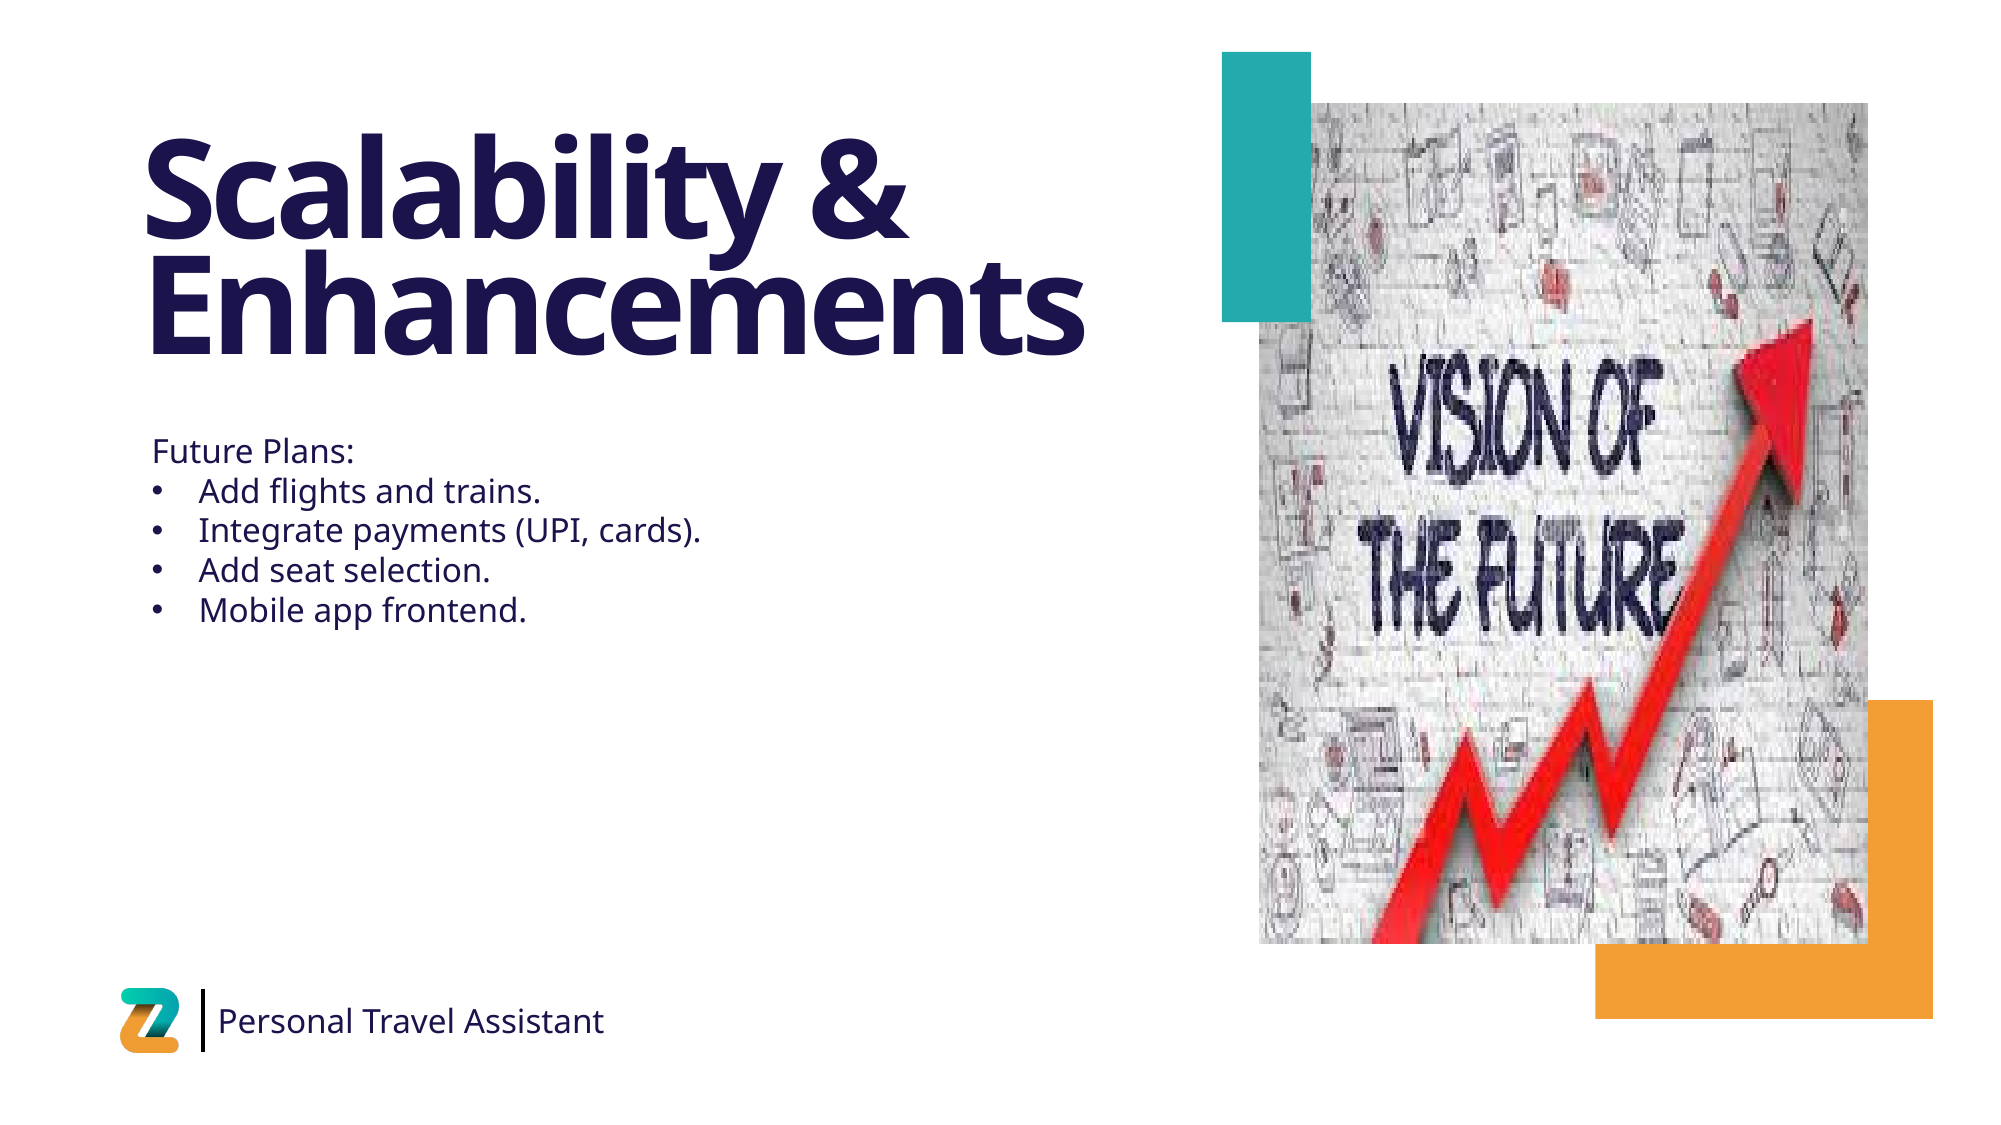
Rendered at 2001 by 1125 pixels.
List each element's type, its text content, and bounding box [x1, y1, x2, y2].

text_box Scalability & Enhancements [126, 139, 1157, 385]
text_box [101, 114, 1000, 256]
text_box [120, 988, 922, 1053]
text_box [1594, 699, 1934, 1020]
picture [1259, 103, 1868, 944]
text_box [1221, 51, 1312, 323]
text_box Future Plans: Add flights and trains. Integrate payments (UPI, cards). Add seat selection. Mobile app frontend. [136, 422, 1146, 677]
